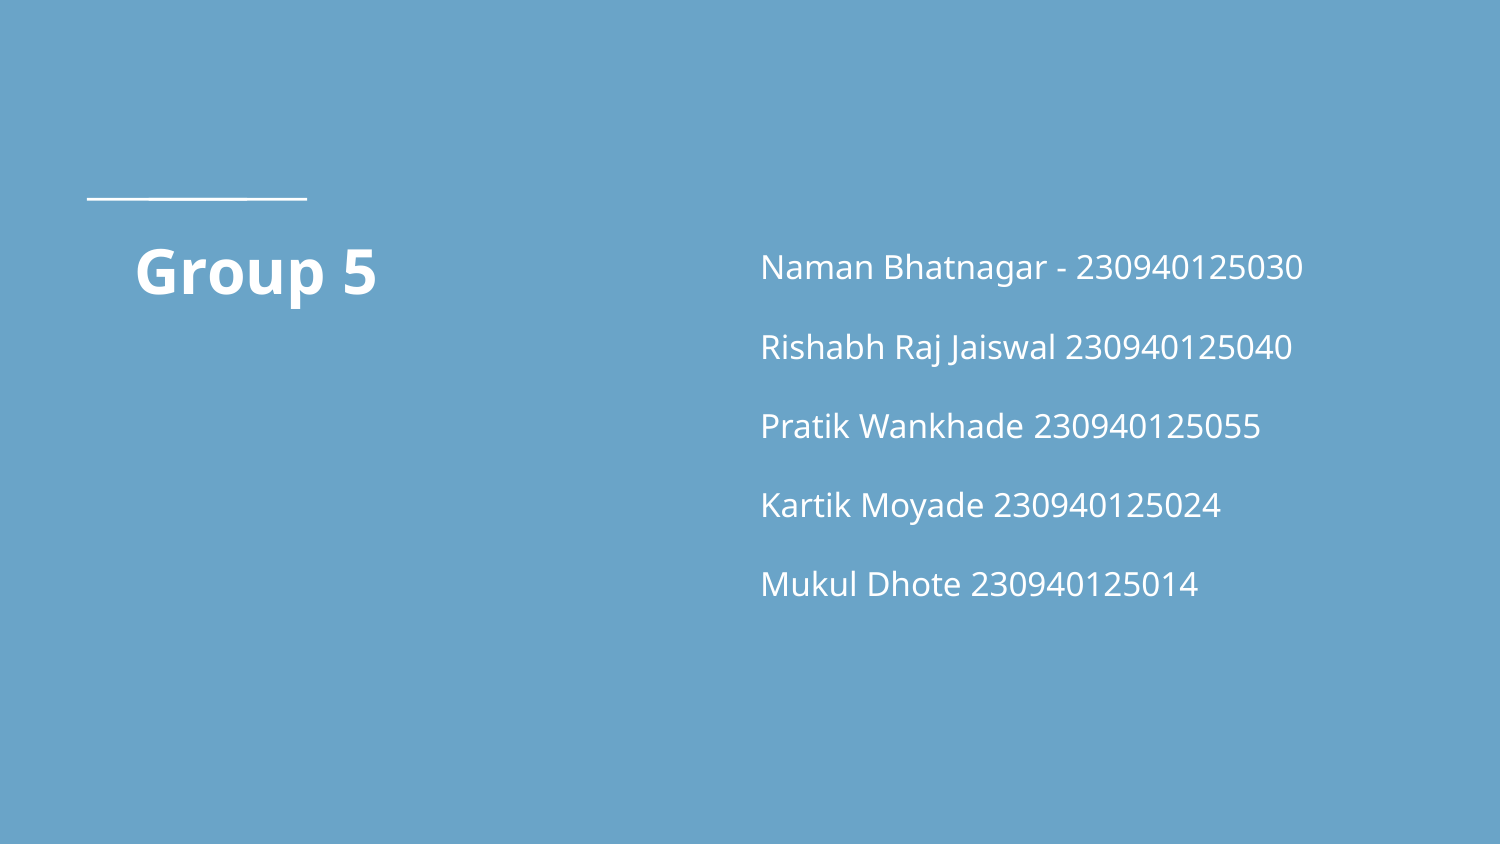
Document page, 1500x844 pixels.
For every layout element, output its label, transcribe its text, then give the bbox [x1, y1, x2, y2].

title Group 5 [119, 216, 589, 466]
subtitle Naman Bhatnagar - 230940125030 Rishabh Raj Jaiswal 230940125040 Pratik Wankhade 230940125055 Kartik Moyade 230940125024 Mukul Dhote 230940125014 [745, 225, 1415, 760]
